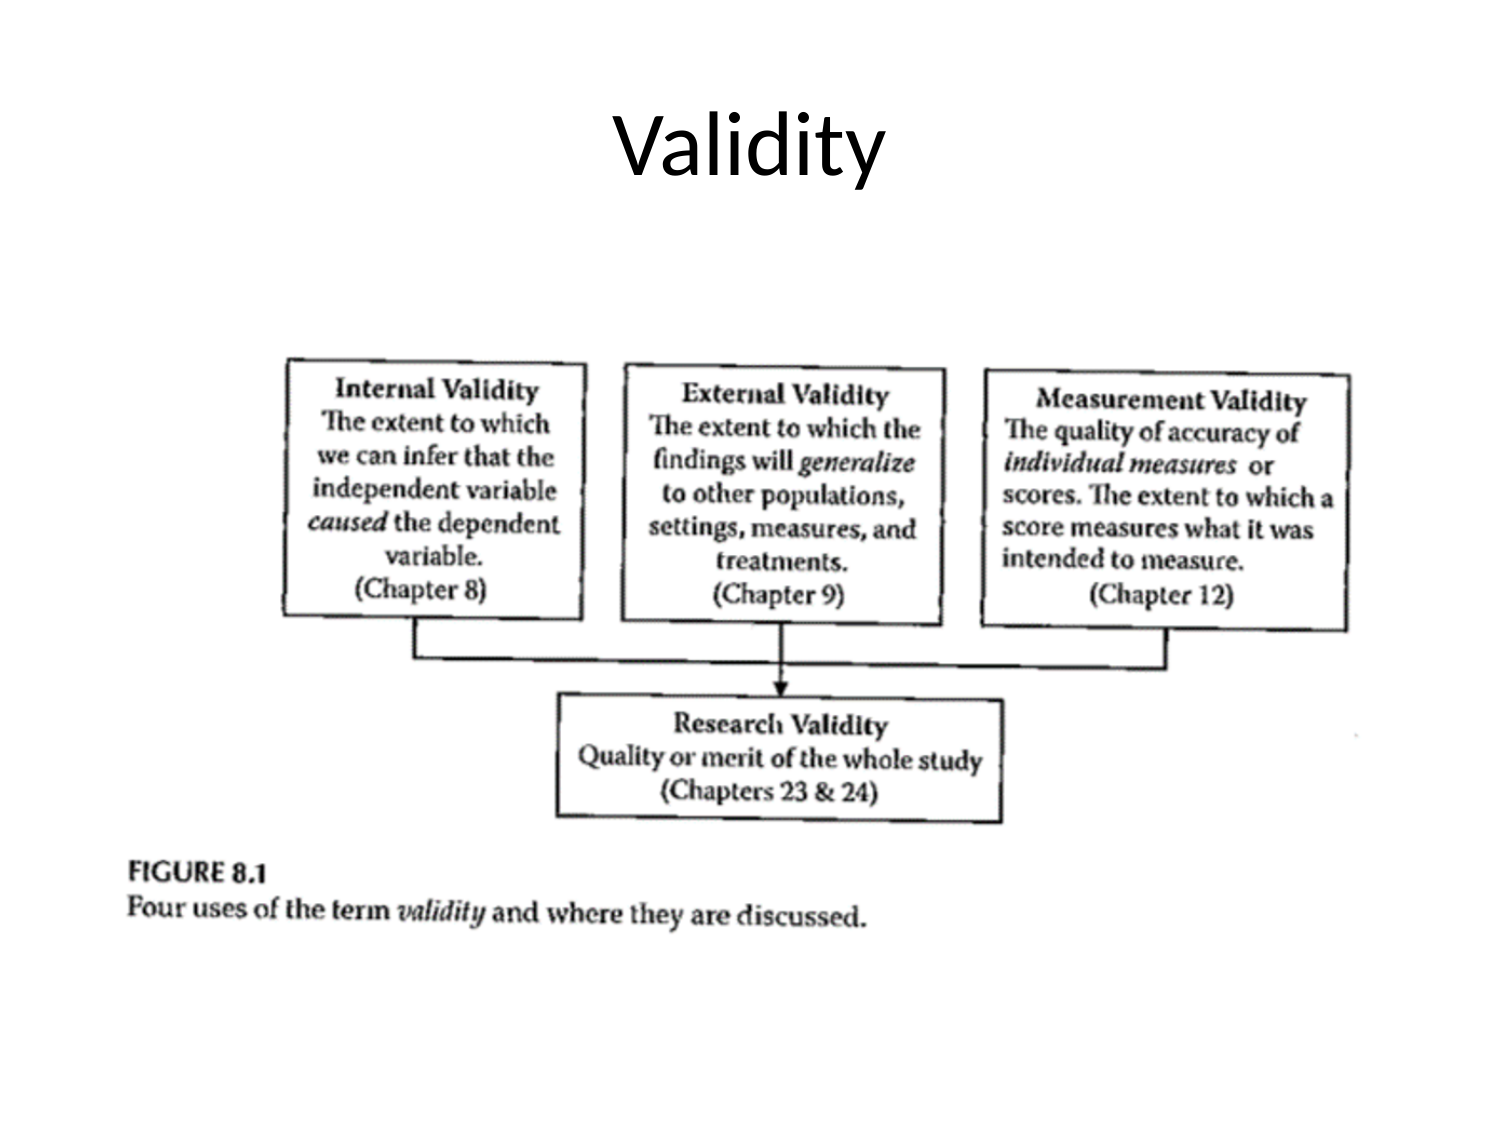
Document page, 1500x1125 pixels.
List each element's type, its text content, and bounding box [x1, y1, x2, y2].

title Validity [75, 45, 1425, 233]
picture [74, 312, 1426, 955]
